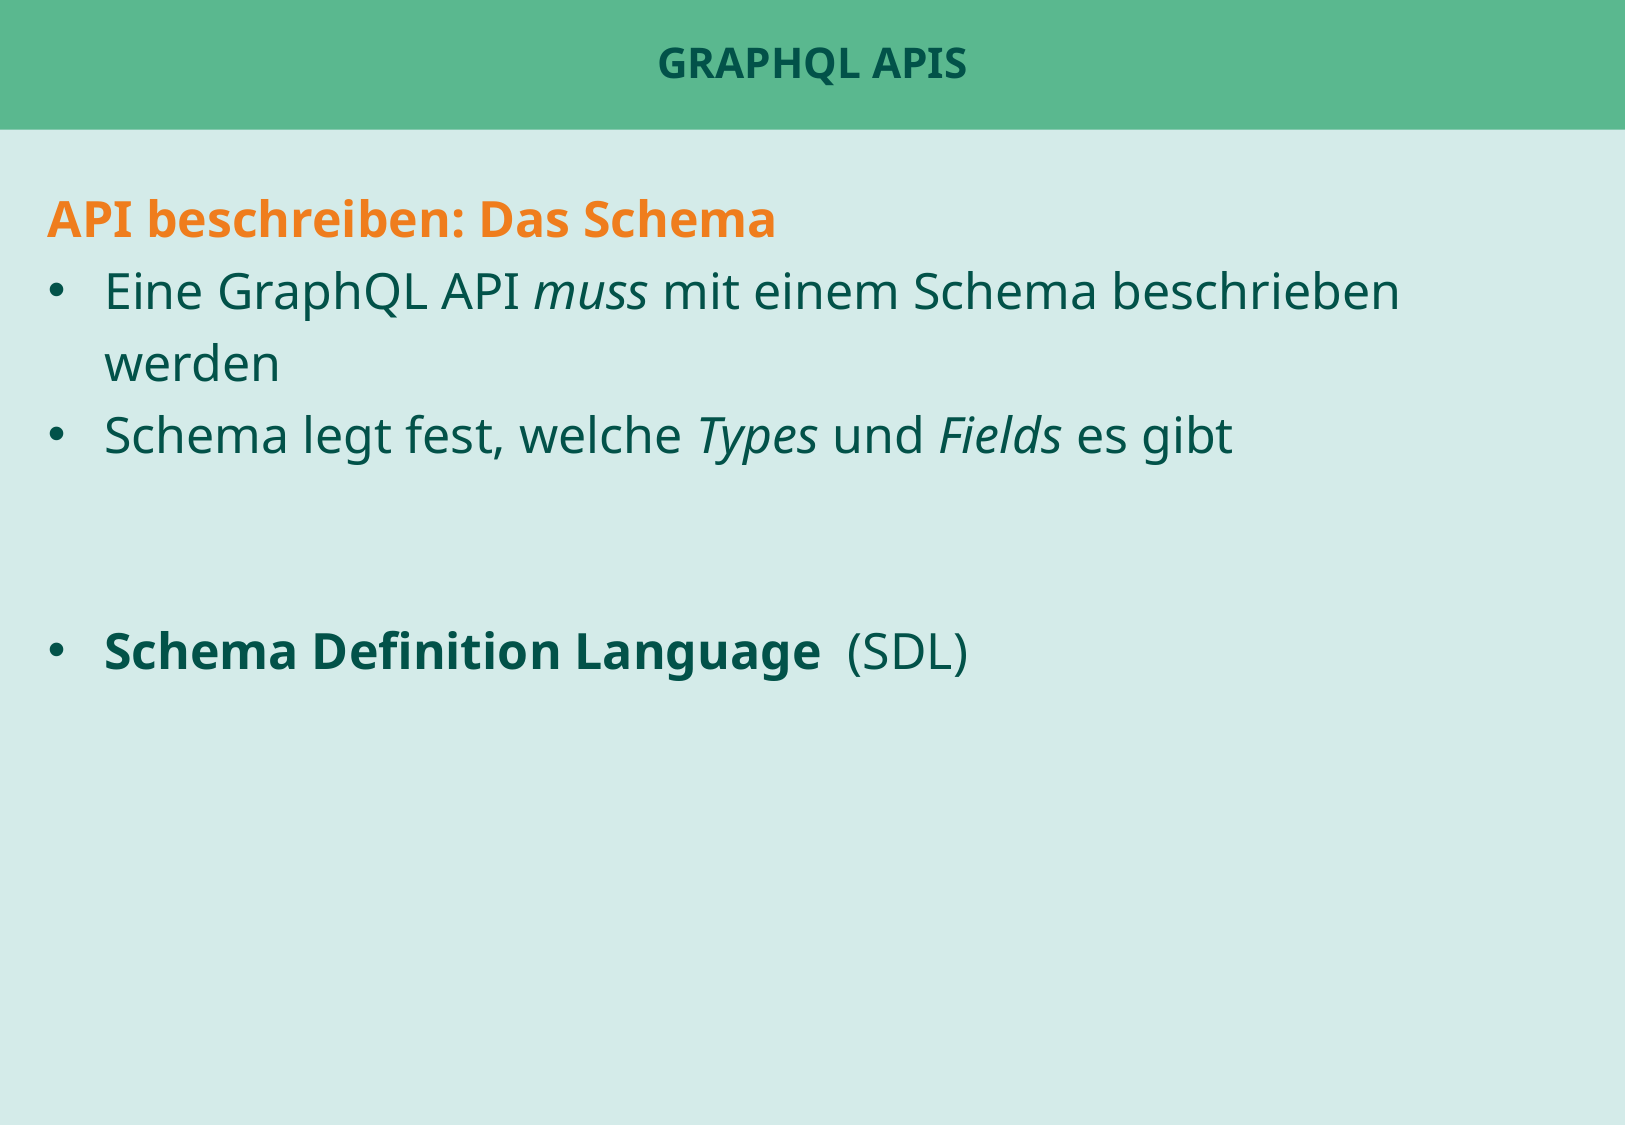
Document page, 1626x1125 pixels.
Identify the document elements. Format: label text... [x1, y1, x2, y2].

text_box API beschreiben: Das Schema Eine GraphQL API muss mit einem Schema beschrieben werden Schema legt fest, welche Types und Fields es gibt Schema Definition Language (SDL) [33, 168, 1592, 687]
title GraphQL APIs [0, 0, 1625, 130]
